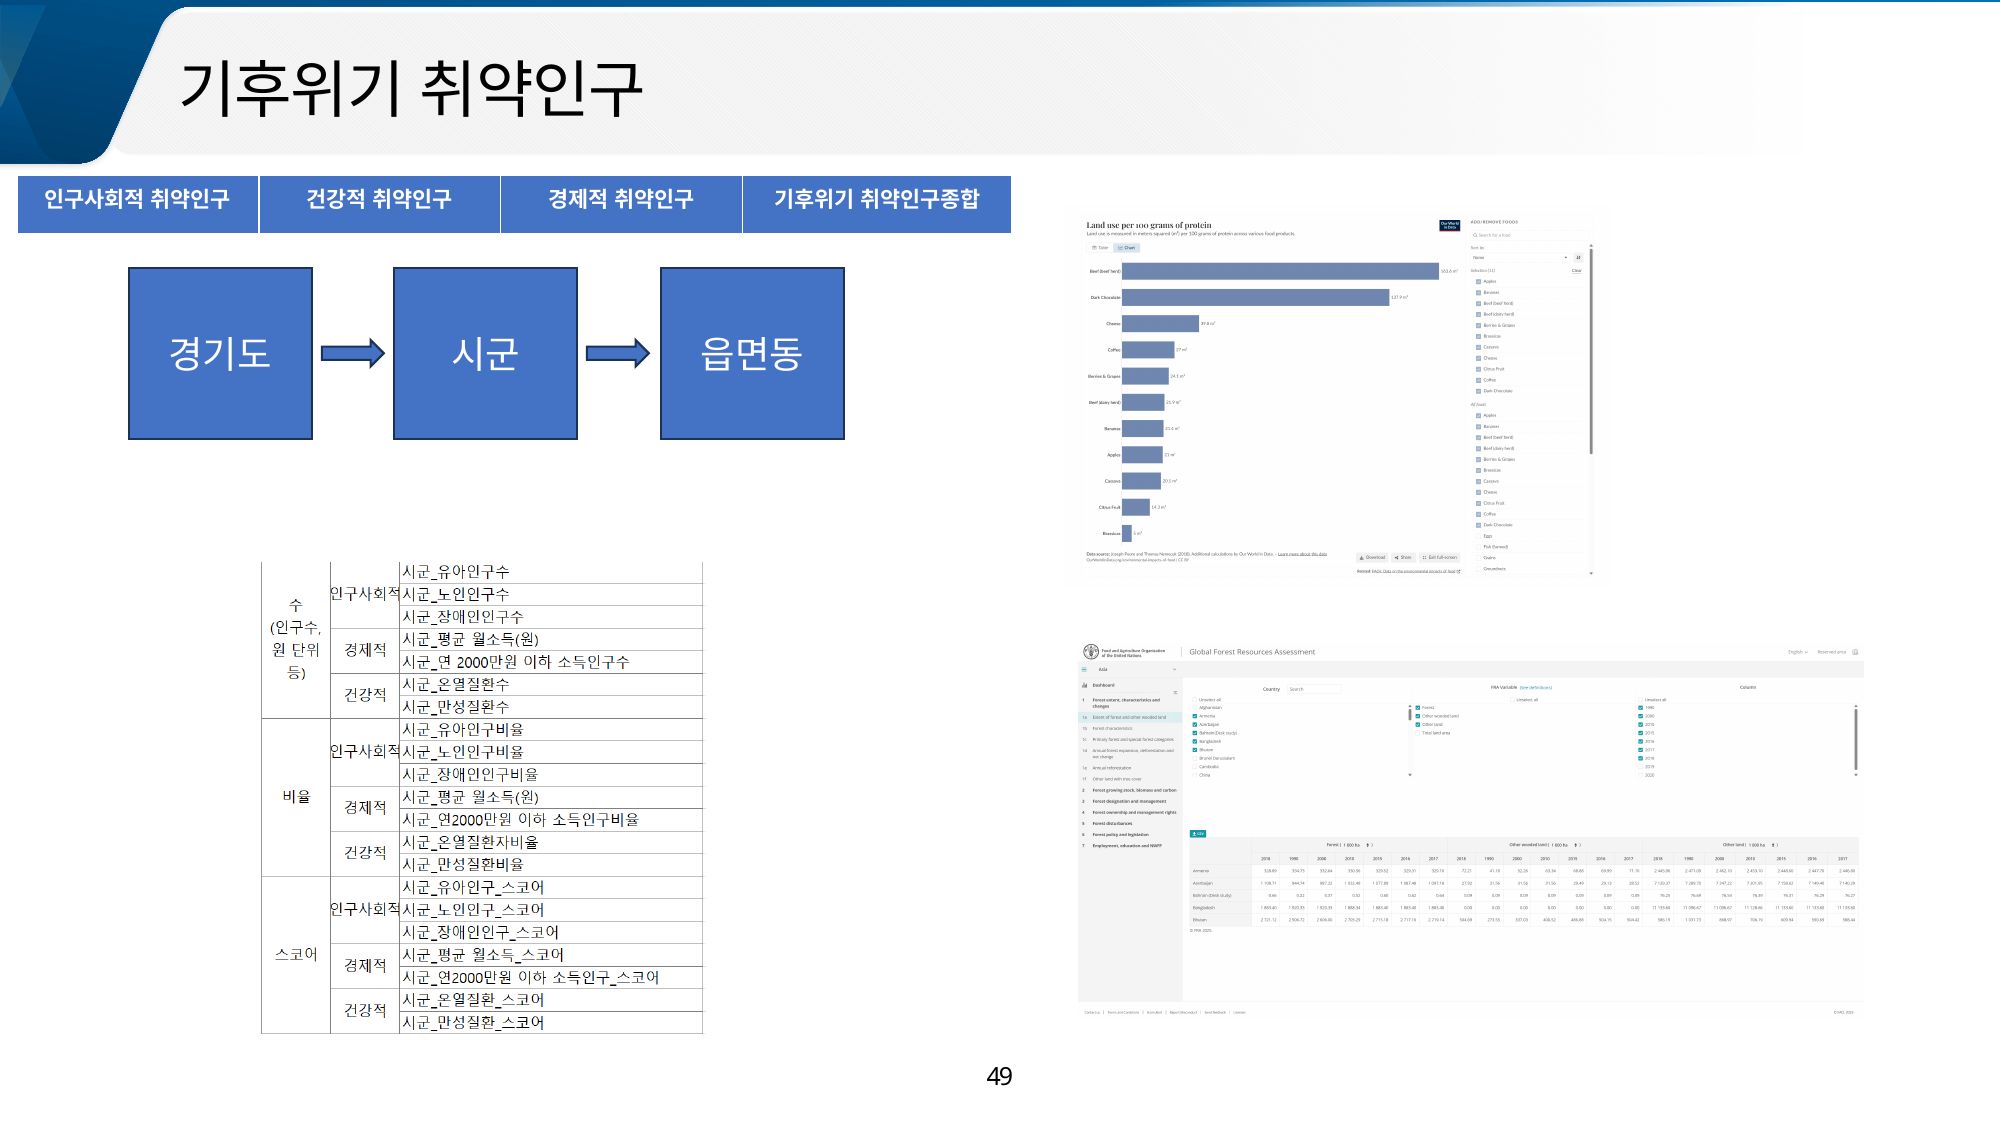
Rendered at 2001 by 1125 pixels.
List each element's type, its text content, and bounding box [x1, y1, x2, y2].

text_box [320, 337, 386, 370]
text_box [585, 337, 651, 370]
picture [1065, 203, 1613, 589]
table_header 건강적 취약인구 [260, 176, 500, 233]
text_box 시군 [393, 267, 578, 440]
table_header 인구사회적 취약인구 [18, 176, 258, 233]
picture [1078, 642, 1864, 1019]
table_header 기후위기 취약인구종합 [743, 176, 1011, 233]
text_box 기후위기 취약인구 [178, 49, 1551, 125]
text_box 경기도 [128, 267, 313, 440]
text_box 읍면동 [660, 267, 845, 440]
table_header 경제적 취약인구 [501, 176, 742, 233]
picture [261, 562, 706, 1034]
